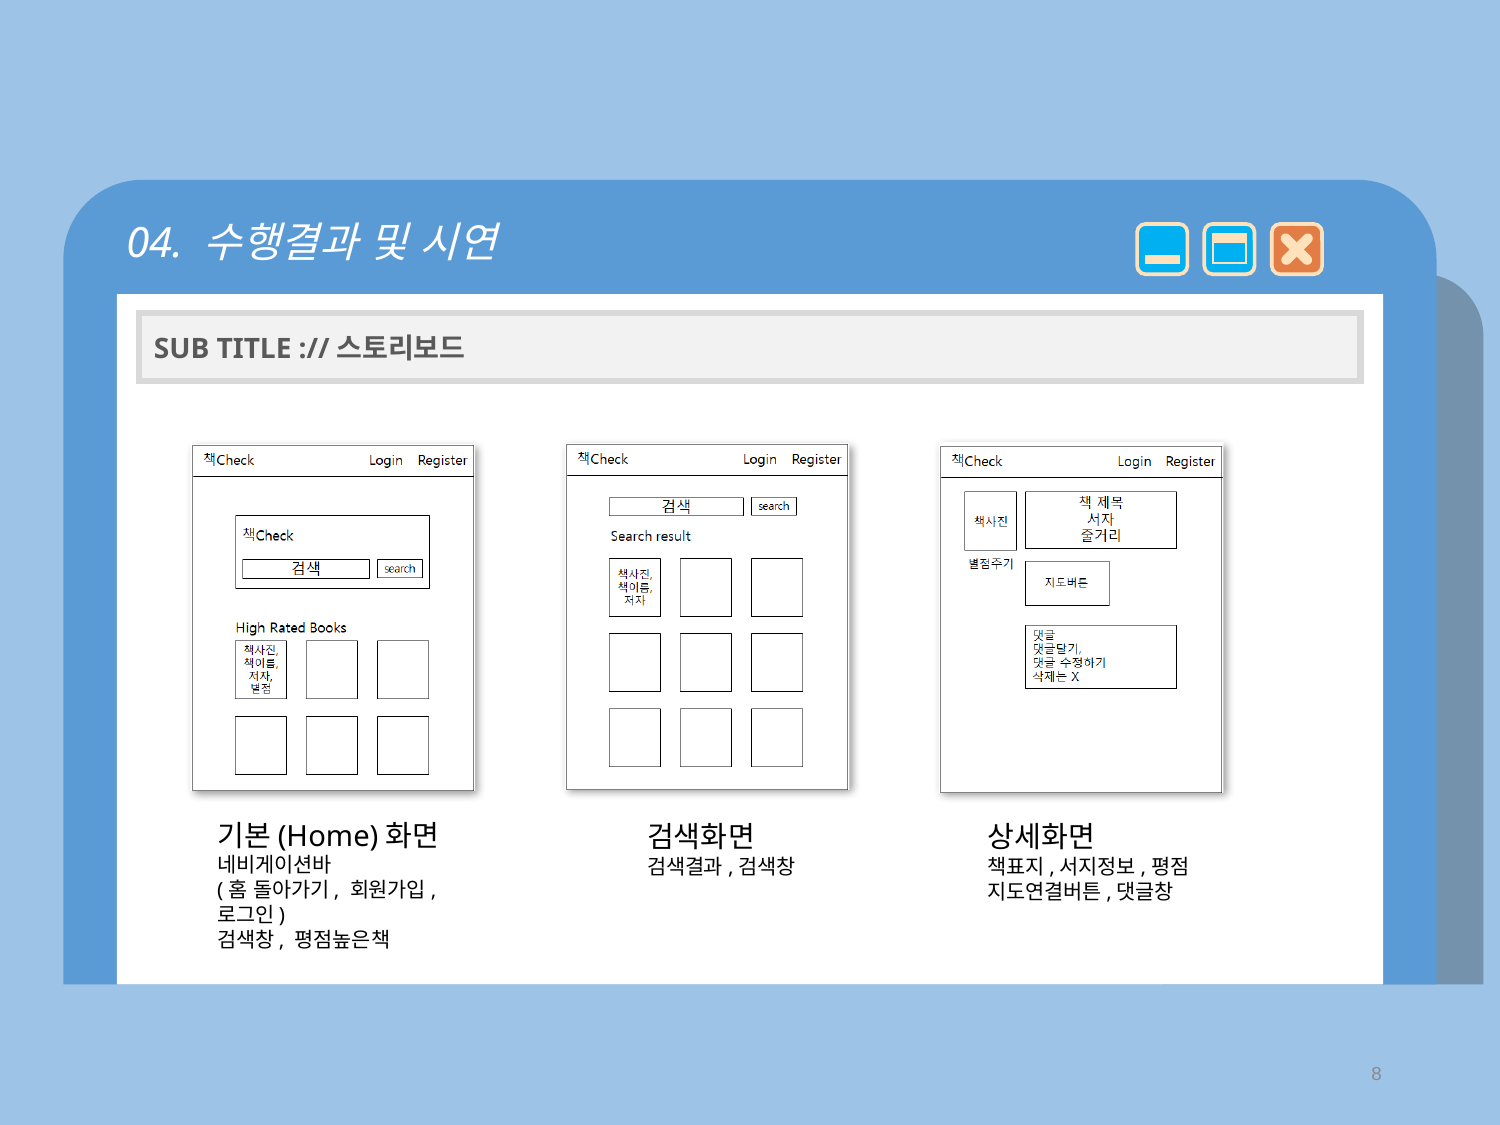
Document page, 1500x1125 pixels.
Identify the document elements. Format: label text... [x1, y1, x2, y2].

slide_number 8 [1059, 1042, 1397, 1103]
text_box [1137, 223, 1323, 275]
text_box [1438, 274, 1485, 986]
text_box 기본(Home)화면 네비게이션바 (홈 돌아가기, 회원가입,로그인) 검색창, 평점높은책 [202, 809, 488, 994]
picture [564, 443, 850, 790]
text_box 검색화면 검색결과,검색창 [632, 811, 825, 887]
text_box 04. 수행결과 및 시연 [62, 178, 1438, 986]
text_box SUB TITLE ://스토리보드 [138, 312, 1362, 382]
text_box [116, 293, 1384, 985]
text_box [94, 198, 1406, 268]
picture [938, 442, 1224, 793]
picture [190, 444, 476, 791]
text_box 상세화면 책표지,서지정보,평점 지도연결버튼,댓글창 [972, 811, 1226, 911]
